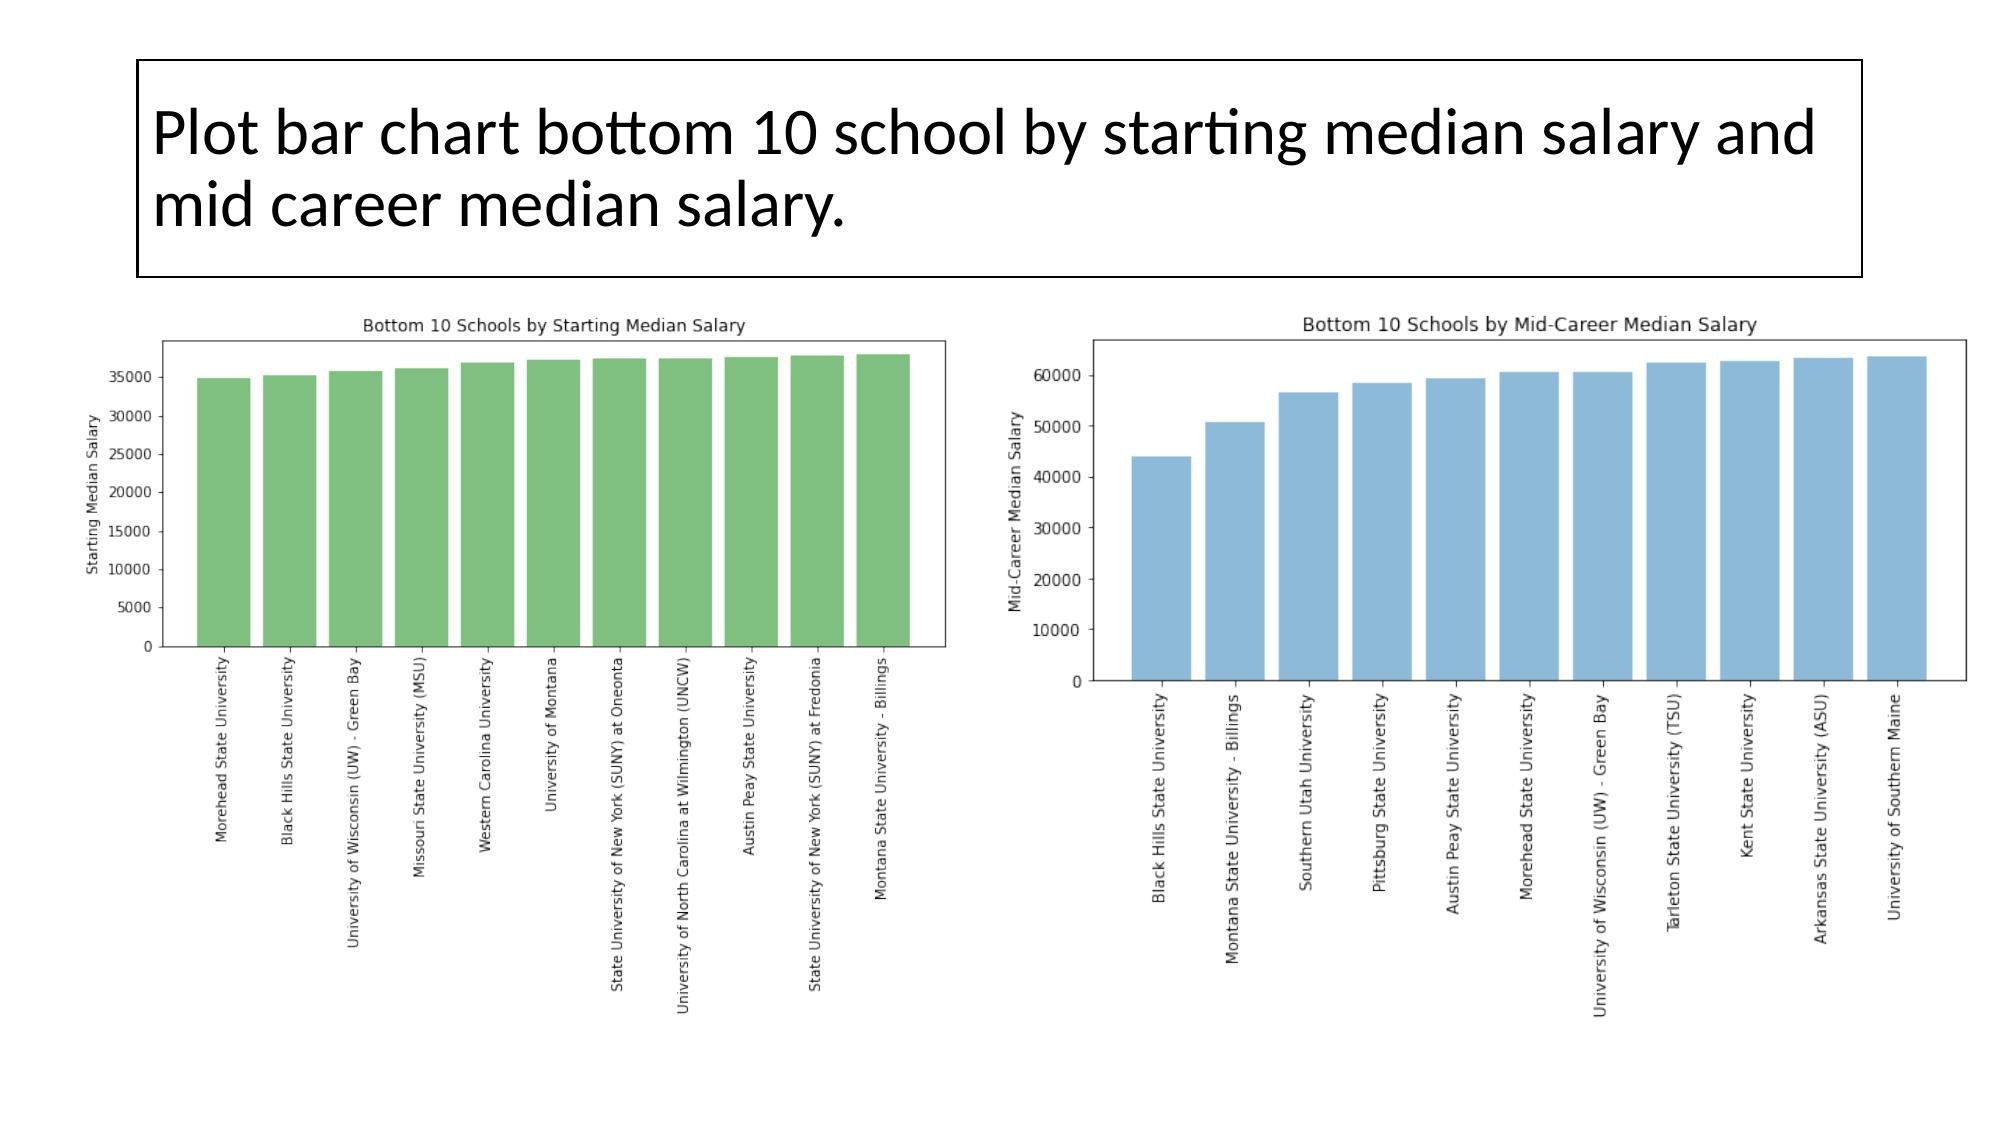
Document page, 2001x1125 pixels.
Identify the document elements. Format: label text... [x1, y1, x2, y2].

title Plot bar chart bottom 10 school by starting median salary and mid career median salary. [136, 59, 1863, 278]
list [78, 308, 955, 1023]
picture [999, 305, 1977, 1026]
